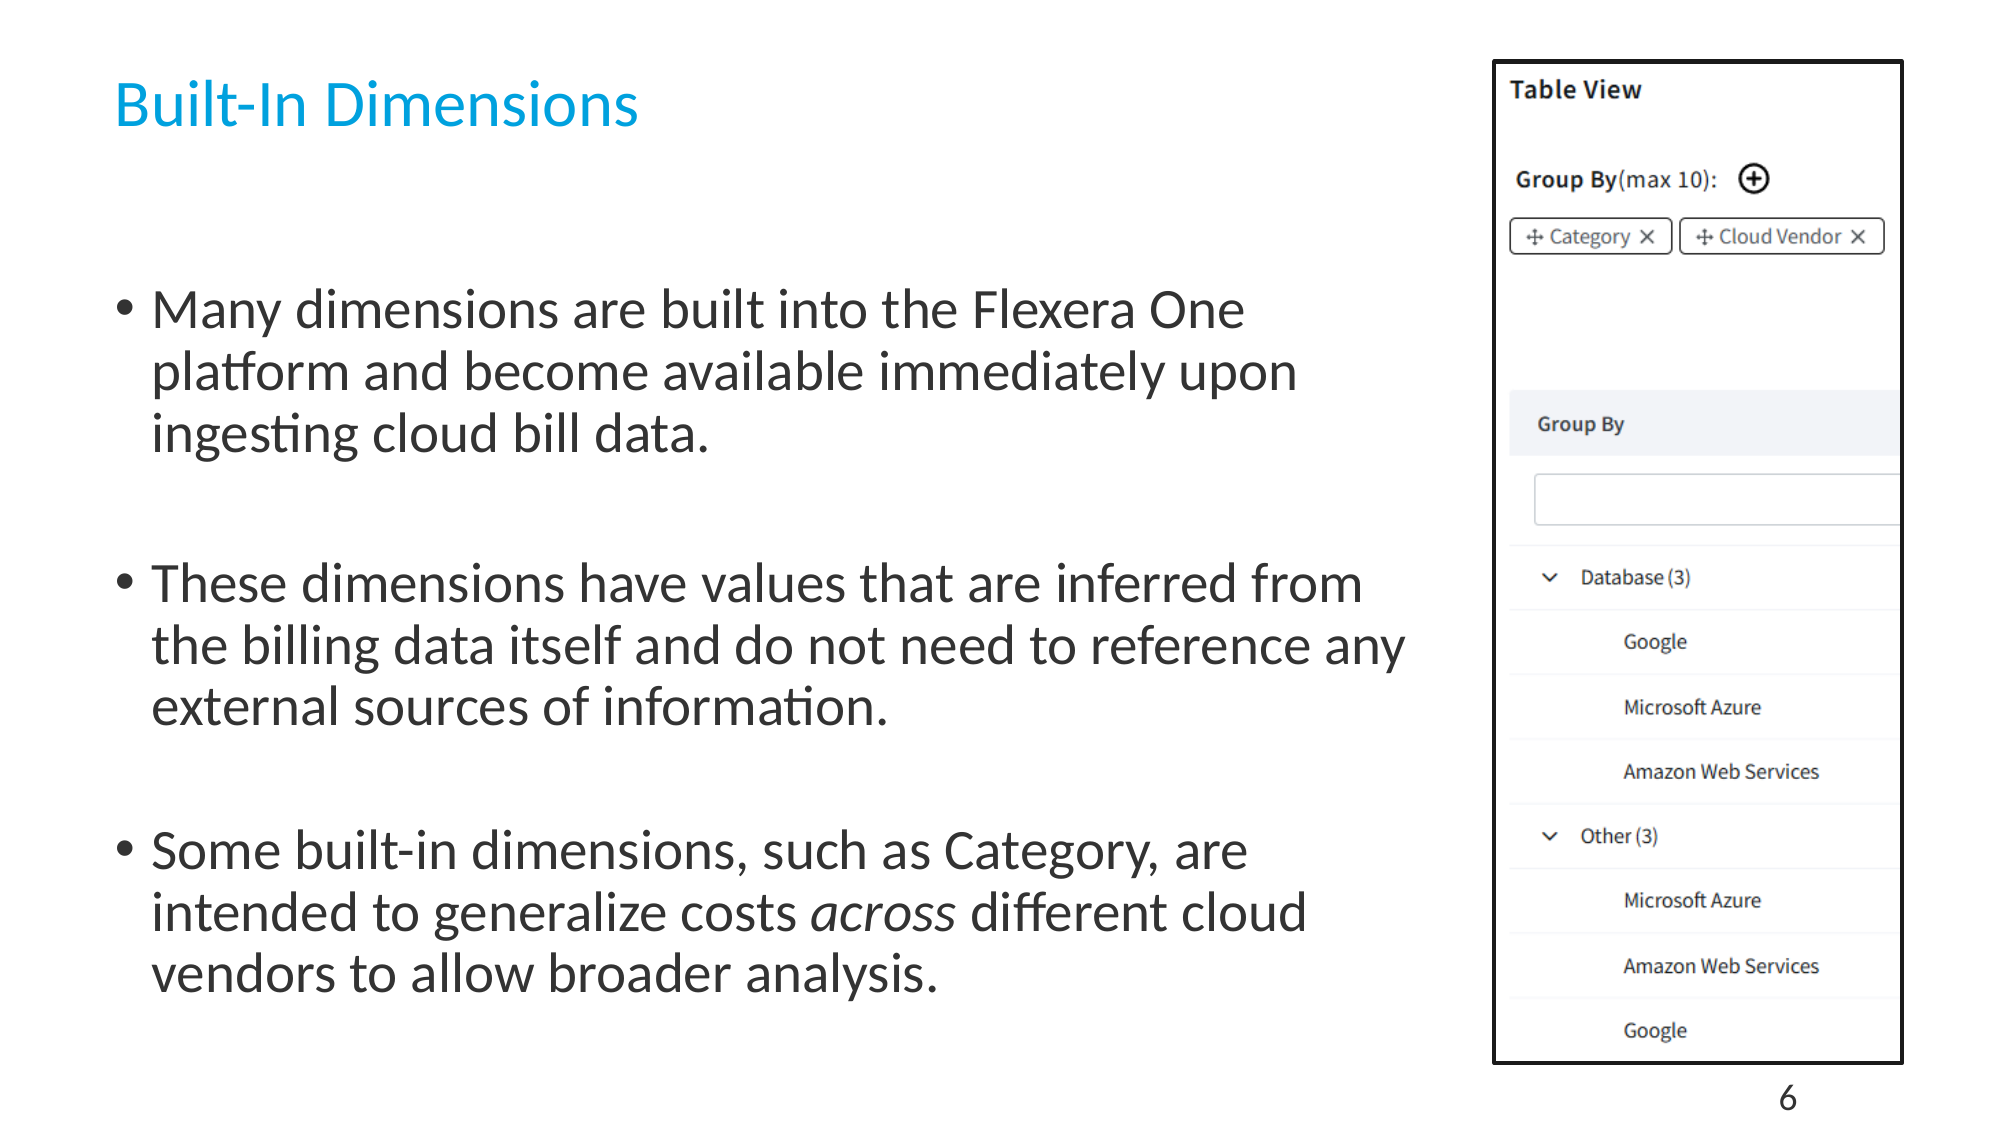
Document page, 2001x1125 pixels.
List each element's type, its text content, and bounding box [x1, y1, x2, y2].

slide_number 6 [1763, 1065, 1900, 1125]
list Many dimensions are built into the Flexera One platform and become available immediately upon ingesting cloud bill data. These dimensions have values that are inferred from the billing data itself and do not need to reference any external sources of information. Some built-in dimensions, such as Category, are intended to generalize costs across different cloud vendors to allow broader analysis. [99, 272, 1449, 1014]
title Built-In Dimensions [99, 61, 1492, 227]
picture [1496, 63, 1900, 1061]
